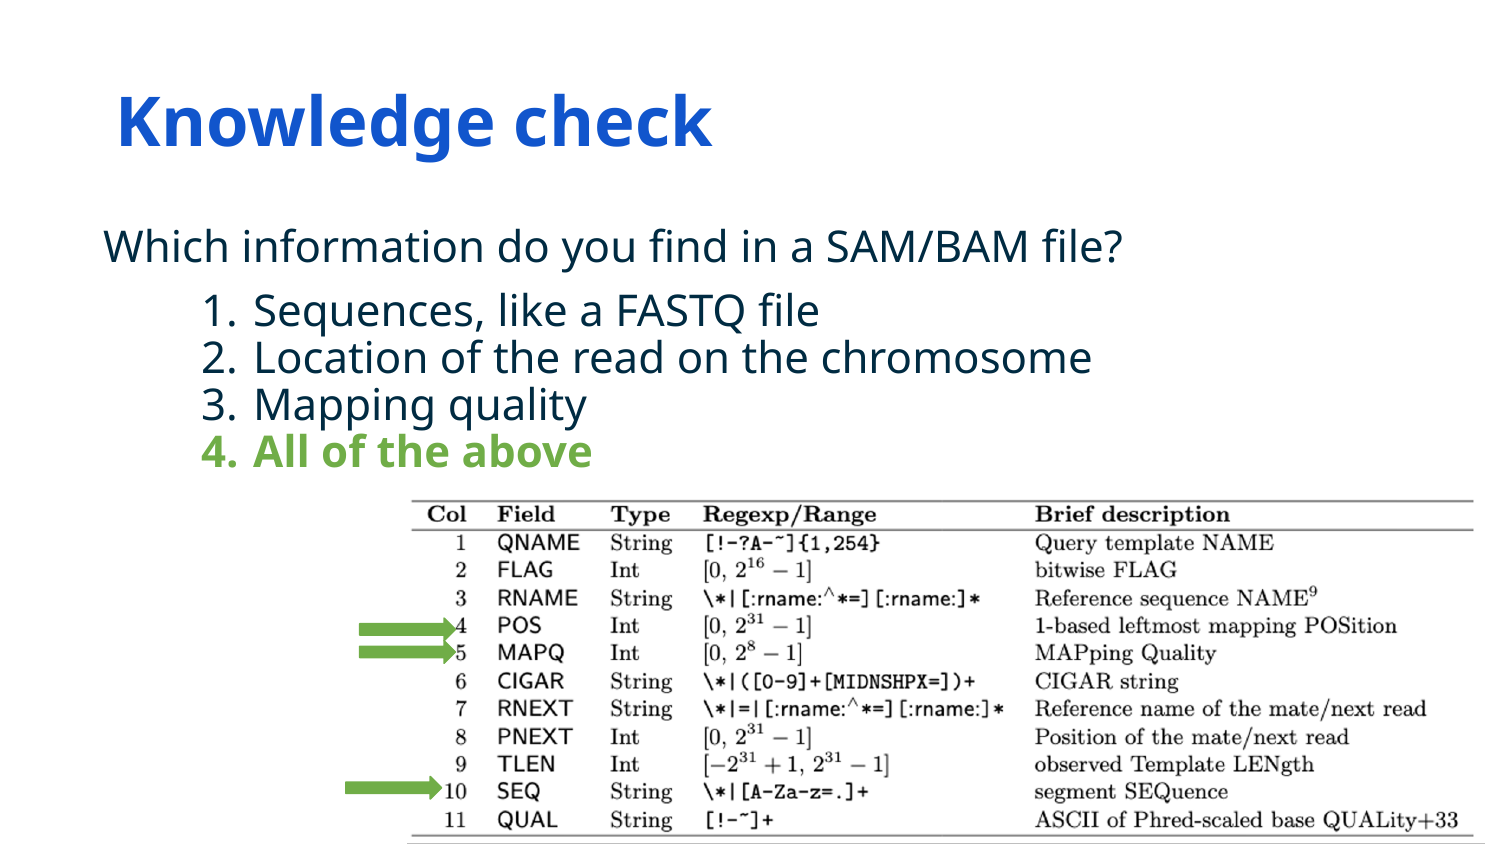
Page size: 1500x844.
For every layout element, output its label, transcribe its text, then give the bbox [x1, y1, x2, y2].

picture [407, 491, 1485, 844]
text_box [345, 782, 402, 794]
title Knowledge check [115, 87, 1410, 208]
text_box [359, 646, 402, 658]
list Which information do you find in a SAM/BAM file? Sequences, like a FASTQ file Location of the read on the chromosome Mapping quality All of the above [103, 224, 1397, 760]
text_box [359, 623, 402, 636]
